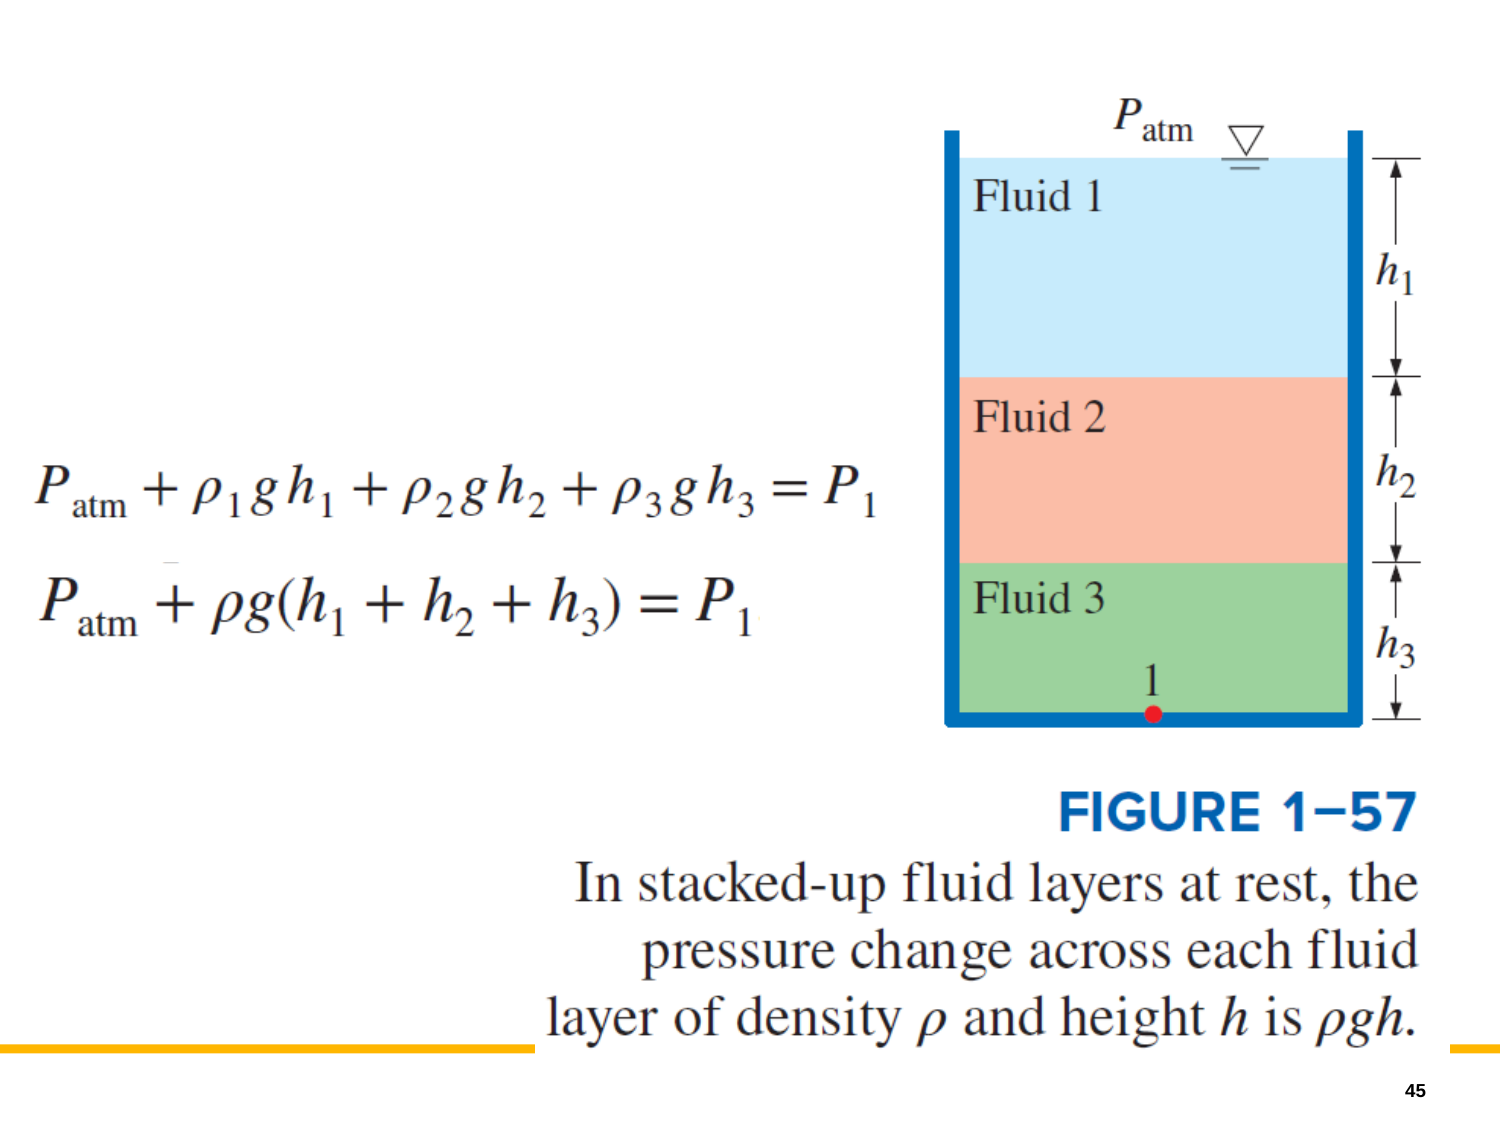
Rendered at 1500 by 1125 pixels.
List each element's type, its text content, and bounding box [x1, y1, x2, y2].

slide_number 45 [1283, 1071, 1442, 1109]
picture [24, 85, 1450, 1063]
